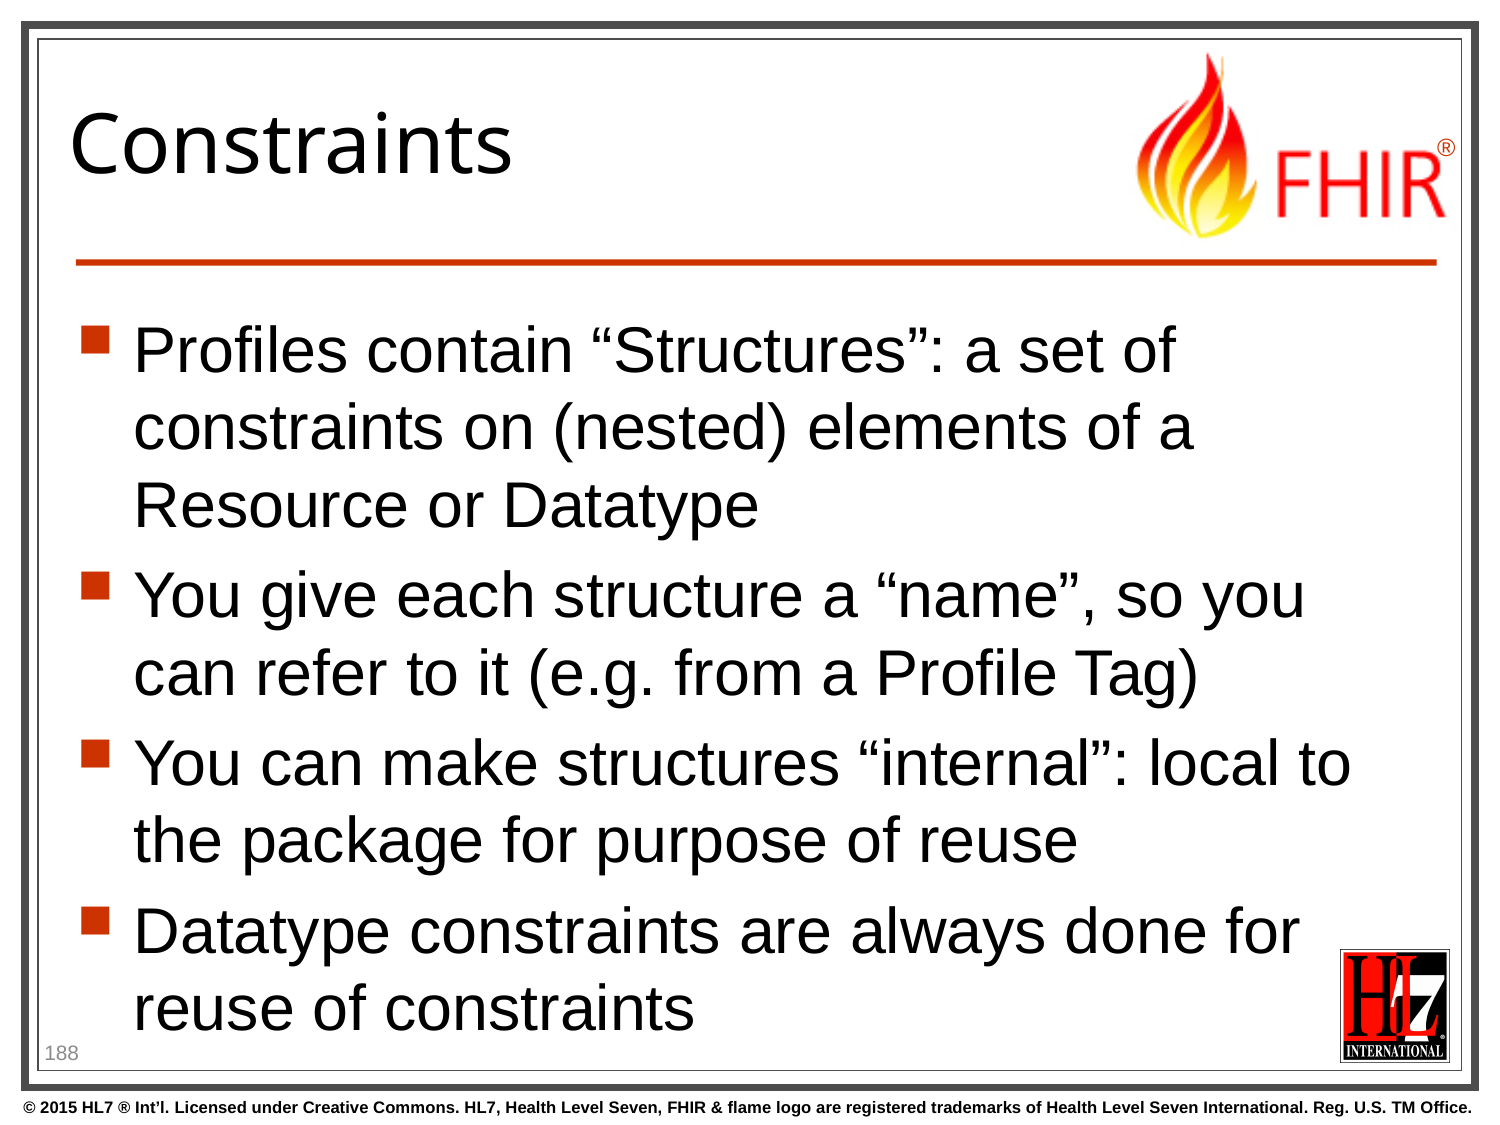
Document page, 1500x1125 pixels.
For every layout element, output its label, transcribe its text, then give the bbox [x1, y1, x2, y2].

slide_number 188 [29, 1034, 148, 1071]
picture [1340, 949, 1450, 1063]
picture [1124, 42, 1458, 249]
title Constraints [53, 54, 1128, 244]
list Profiles contain “Structures”: a set of constraints on (nested) elements of a Resource or Datatype You give each structure a “name”, so you can refer to it (e.g. from a Profile Tag) You can make structures “internal”: local to the package for purpose of reuse Datatype constraints are always done for reuse of constraints [62, 299, 1438, 1059]
